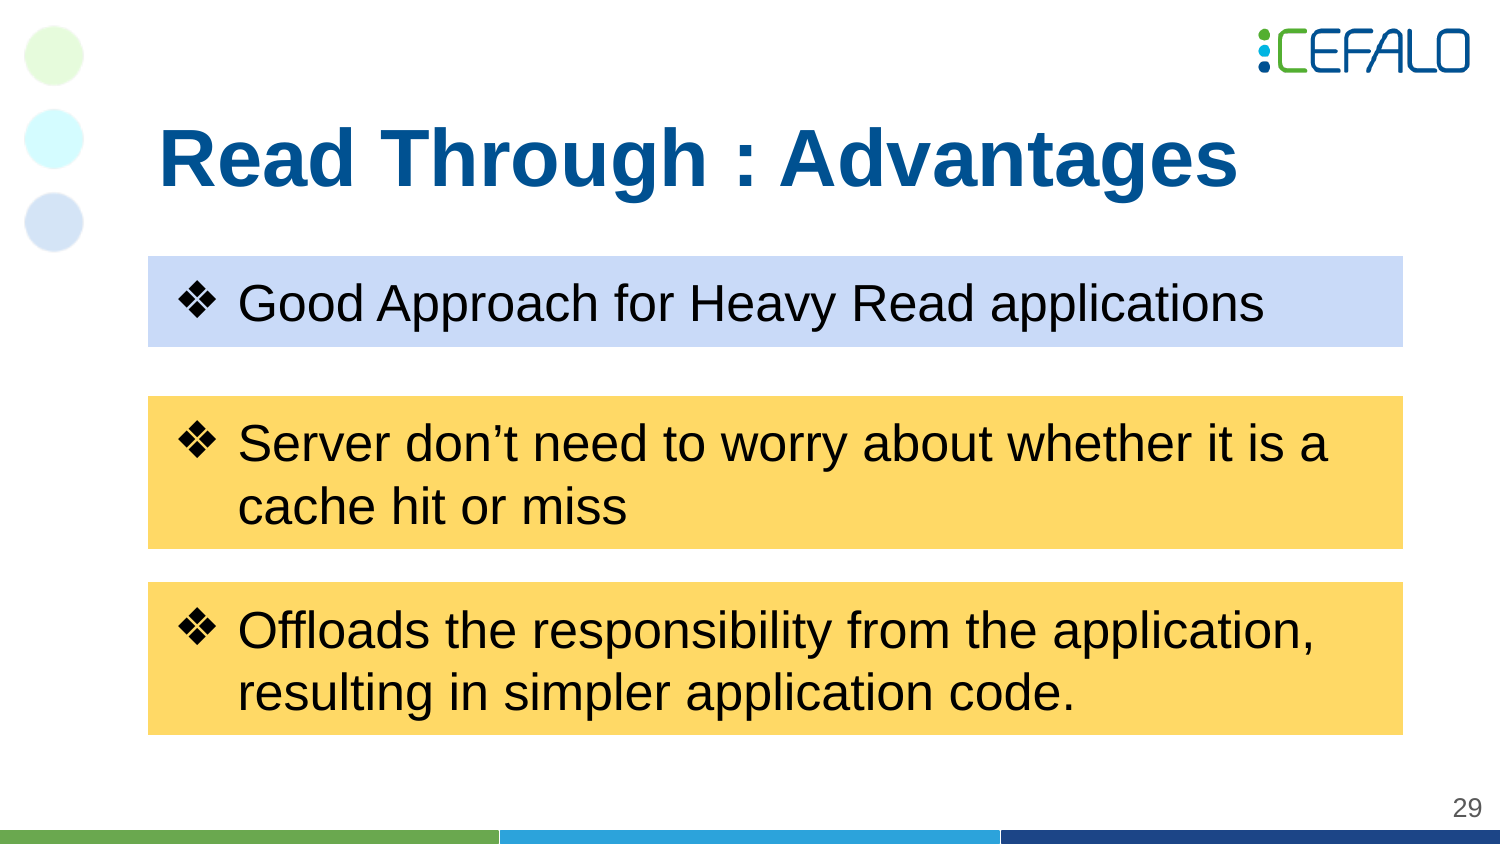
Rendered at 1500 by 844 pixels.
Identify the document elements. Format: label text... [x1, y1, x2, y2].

picture [1258, 28, 1470, 73]
text_box Read Through : Advantages [147, 93, 1449, 214]
text_box Good Approach for Heavy Read applications [147, 254, 1404, 348]
slide_number ‹#› [1403, 779, 1494, 844]
text_box Server don’t need to worry about whether it is a cache hit or miss [147, 394, 1404, 550]
text_box Offloads the responsibility from the application, resulting in simpler application code. [147, 581, 1404, 737]
